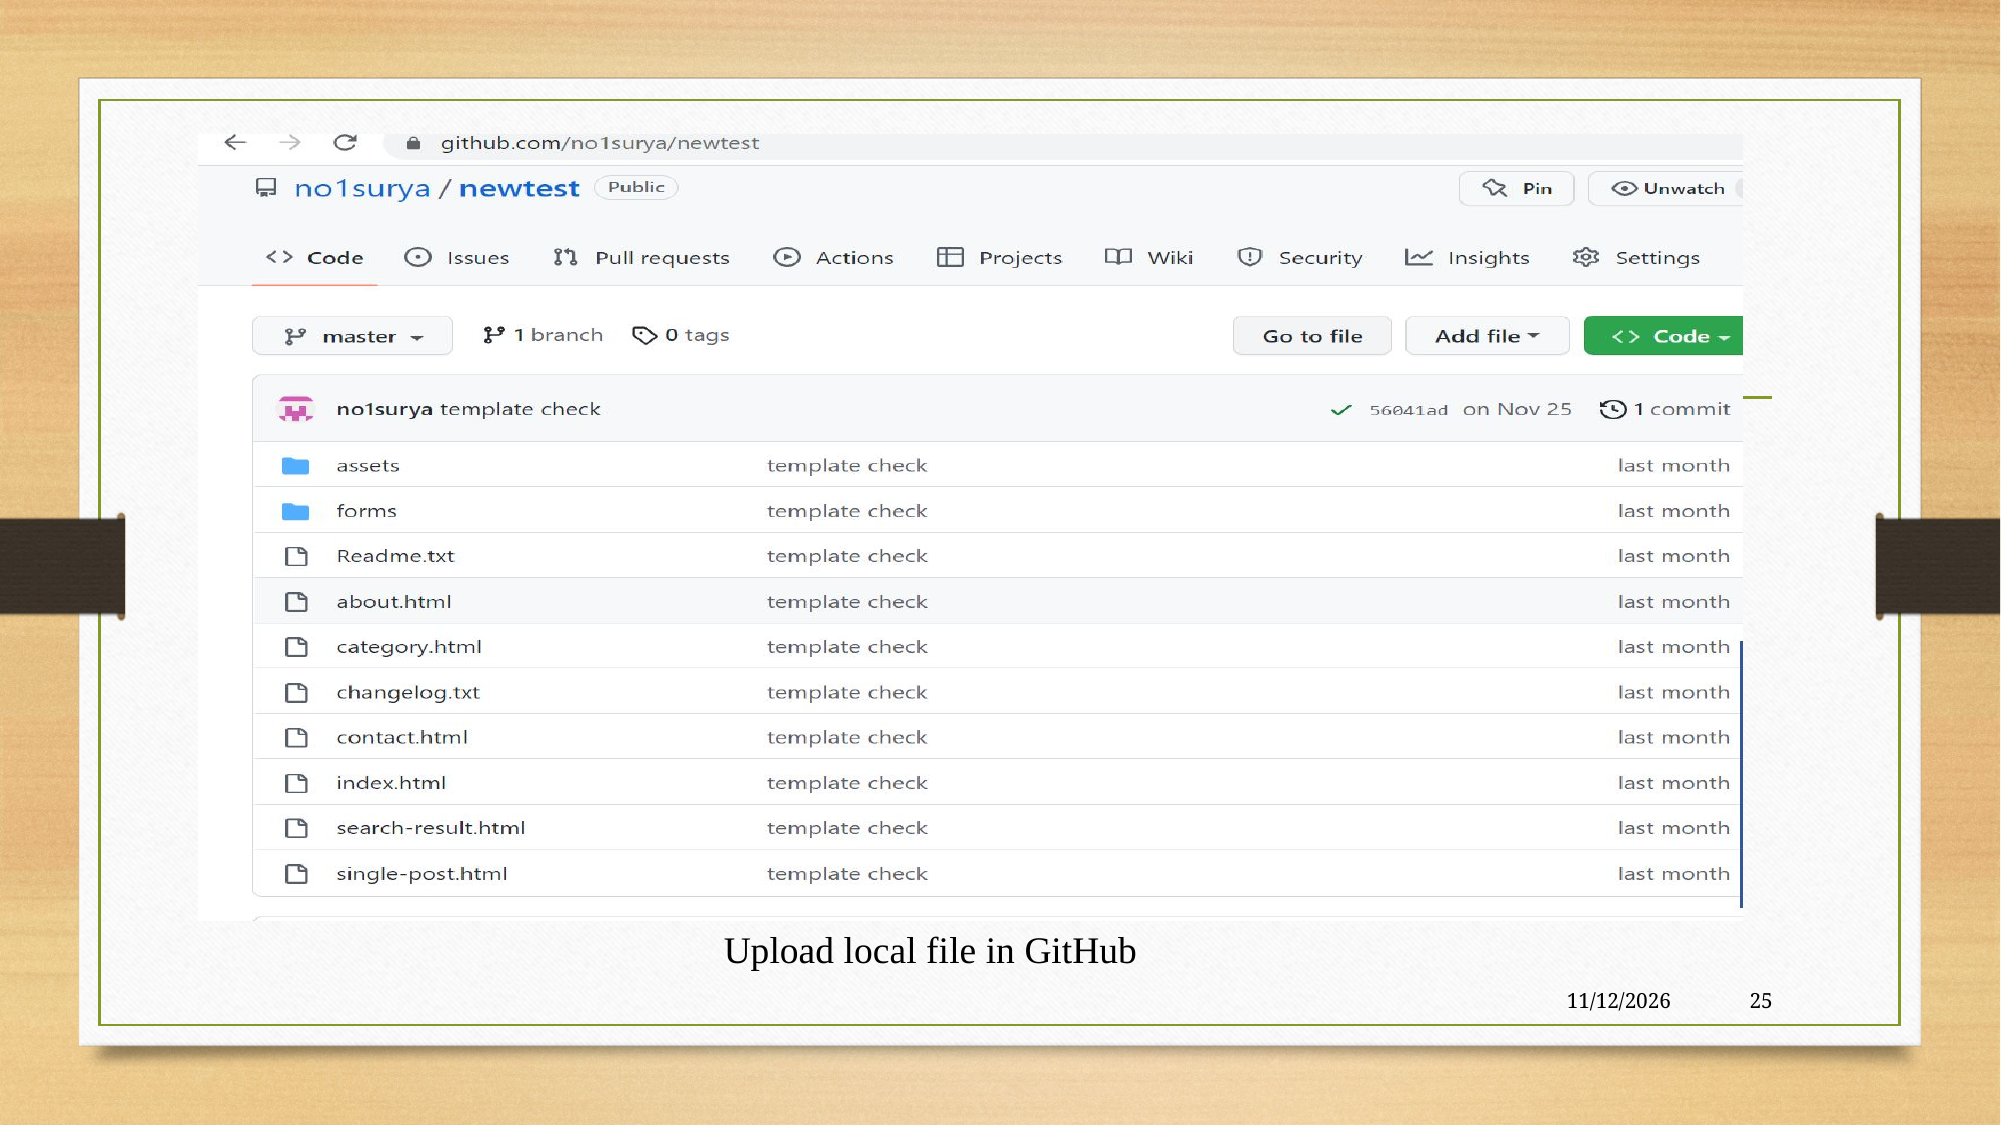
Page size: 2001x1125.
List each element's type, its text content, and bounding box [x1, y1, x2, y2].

slide_number 25 [1698, 979, 1788, 1025]
picture [0, 0, 2001, 1125]
text_box Upload local file in GitHub [390, 922, 1471, 979]
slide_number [1423, 979, 1686, 1025]
